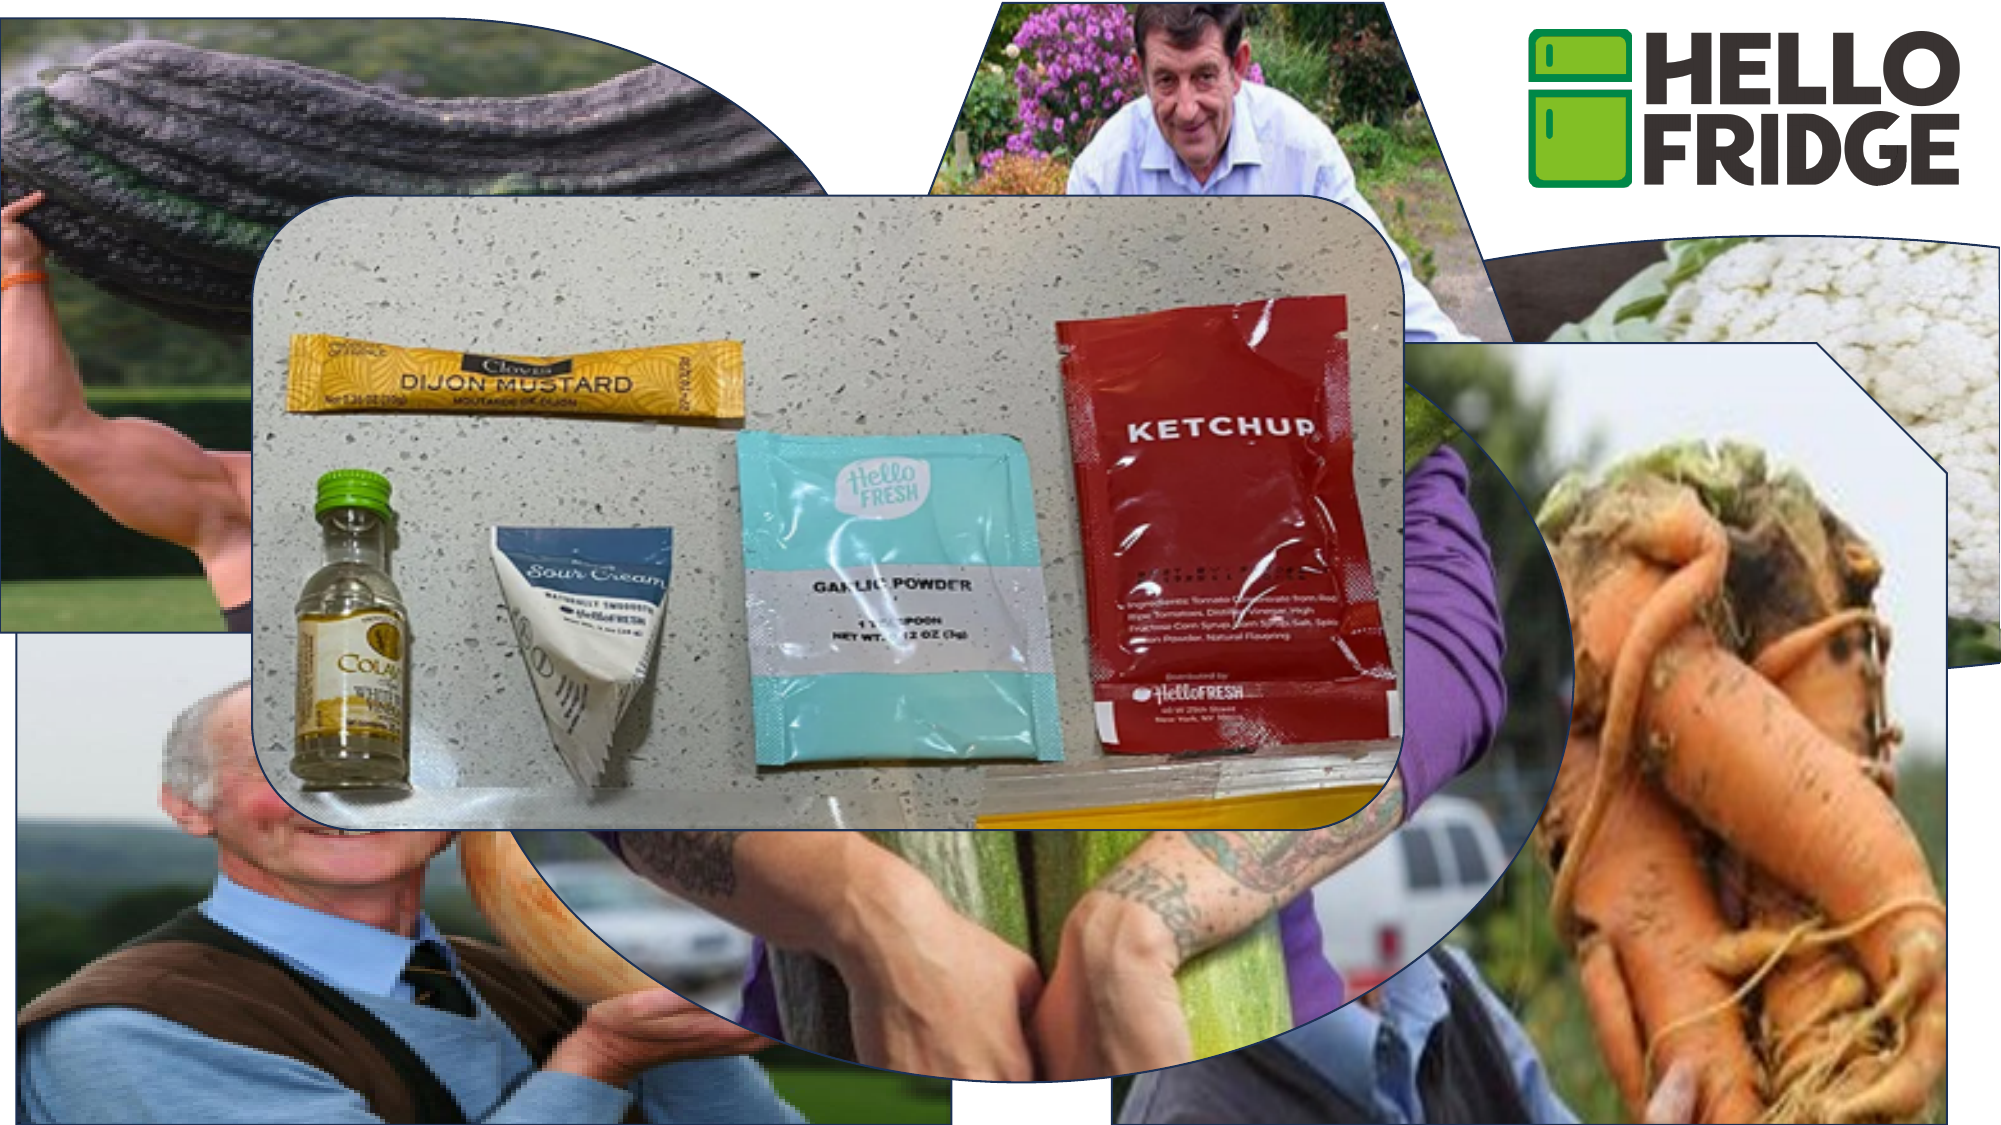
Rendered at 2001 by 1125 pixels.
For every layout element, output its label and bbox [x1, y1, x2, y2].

text_box [251, 194, 1406, 832]
text_box [15, 634, 953, 1125]
text_box [0, 17, 828, 634]
picture [1523, 29, 1632, 188]
text_box [510, 380, 1575, 1084]
text_box [1484, 234, 2000, 669]
picture [1638, 28, 1968, 190]
text_box [1110, 342, 1948, 1125]
text_box [927, 1, 1516, 342]
